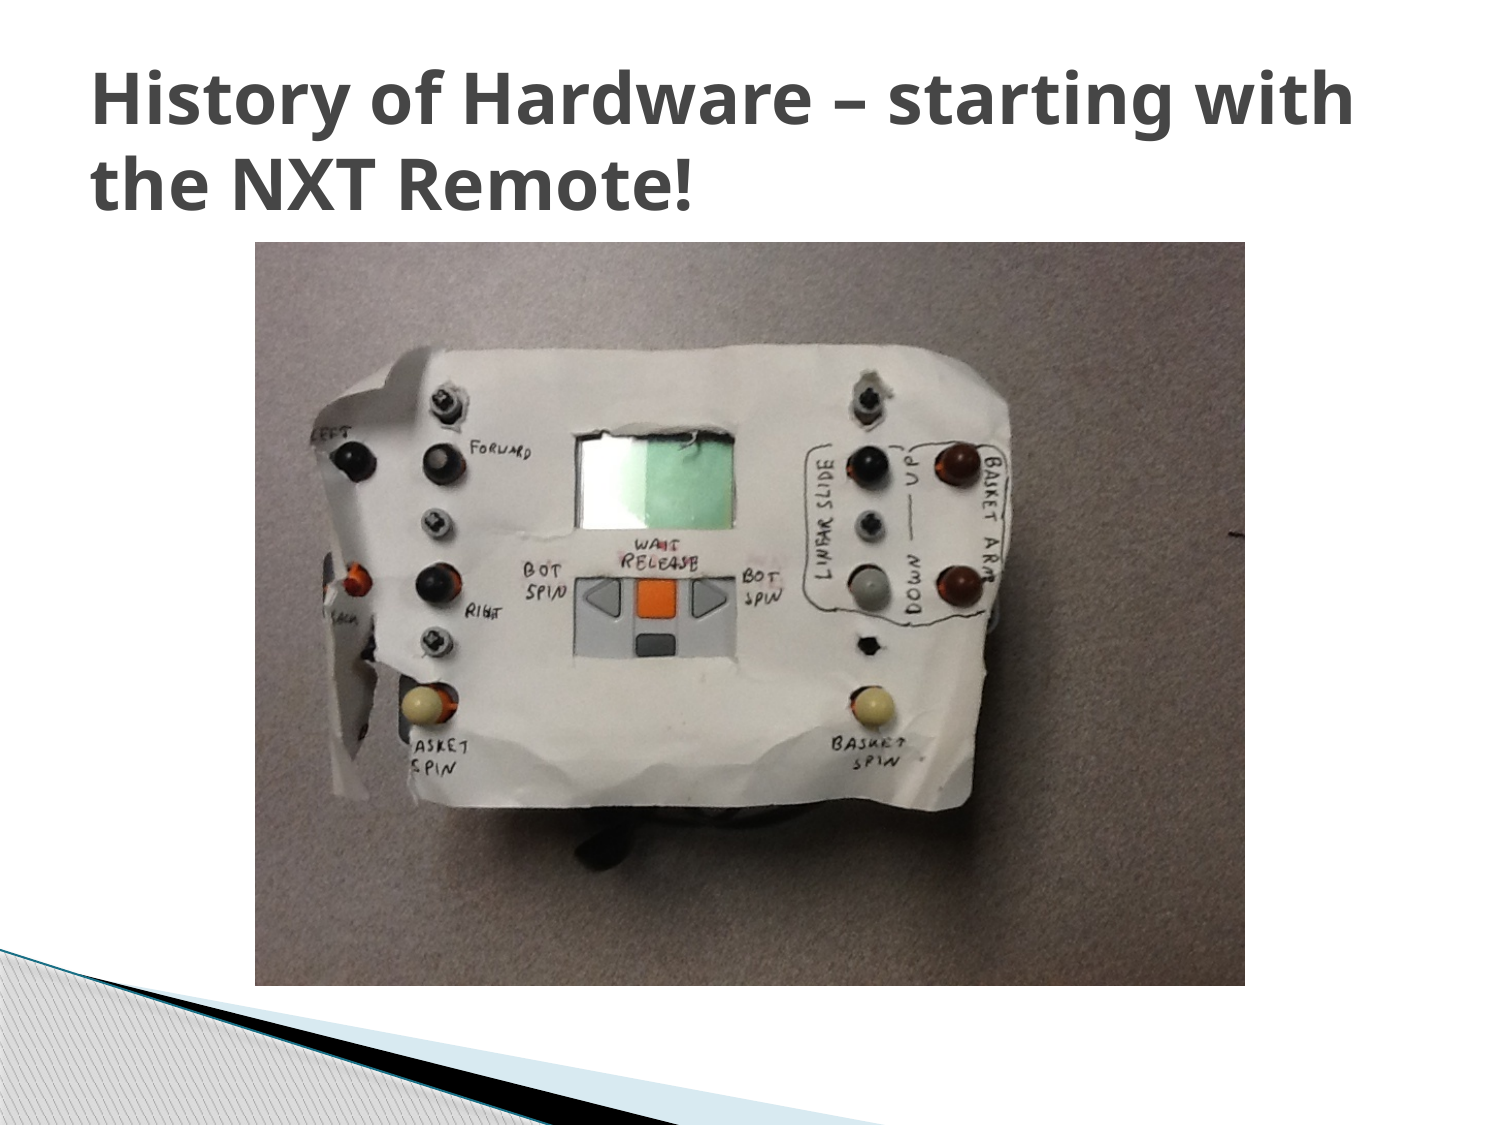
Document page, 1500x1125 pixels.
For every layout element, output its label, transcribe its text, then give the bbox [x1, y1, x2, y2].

title History of Hardware – starting with the NXT Remote! [75, 45, 1425, 233]
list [254, 242, 1246, 986]
